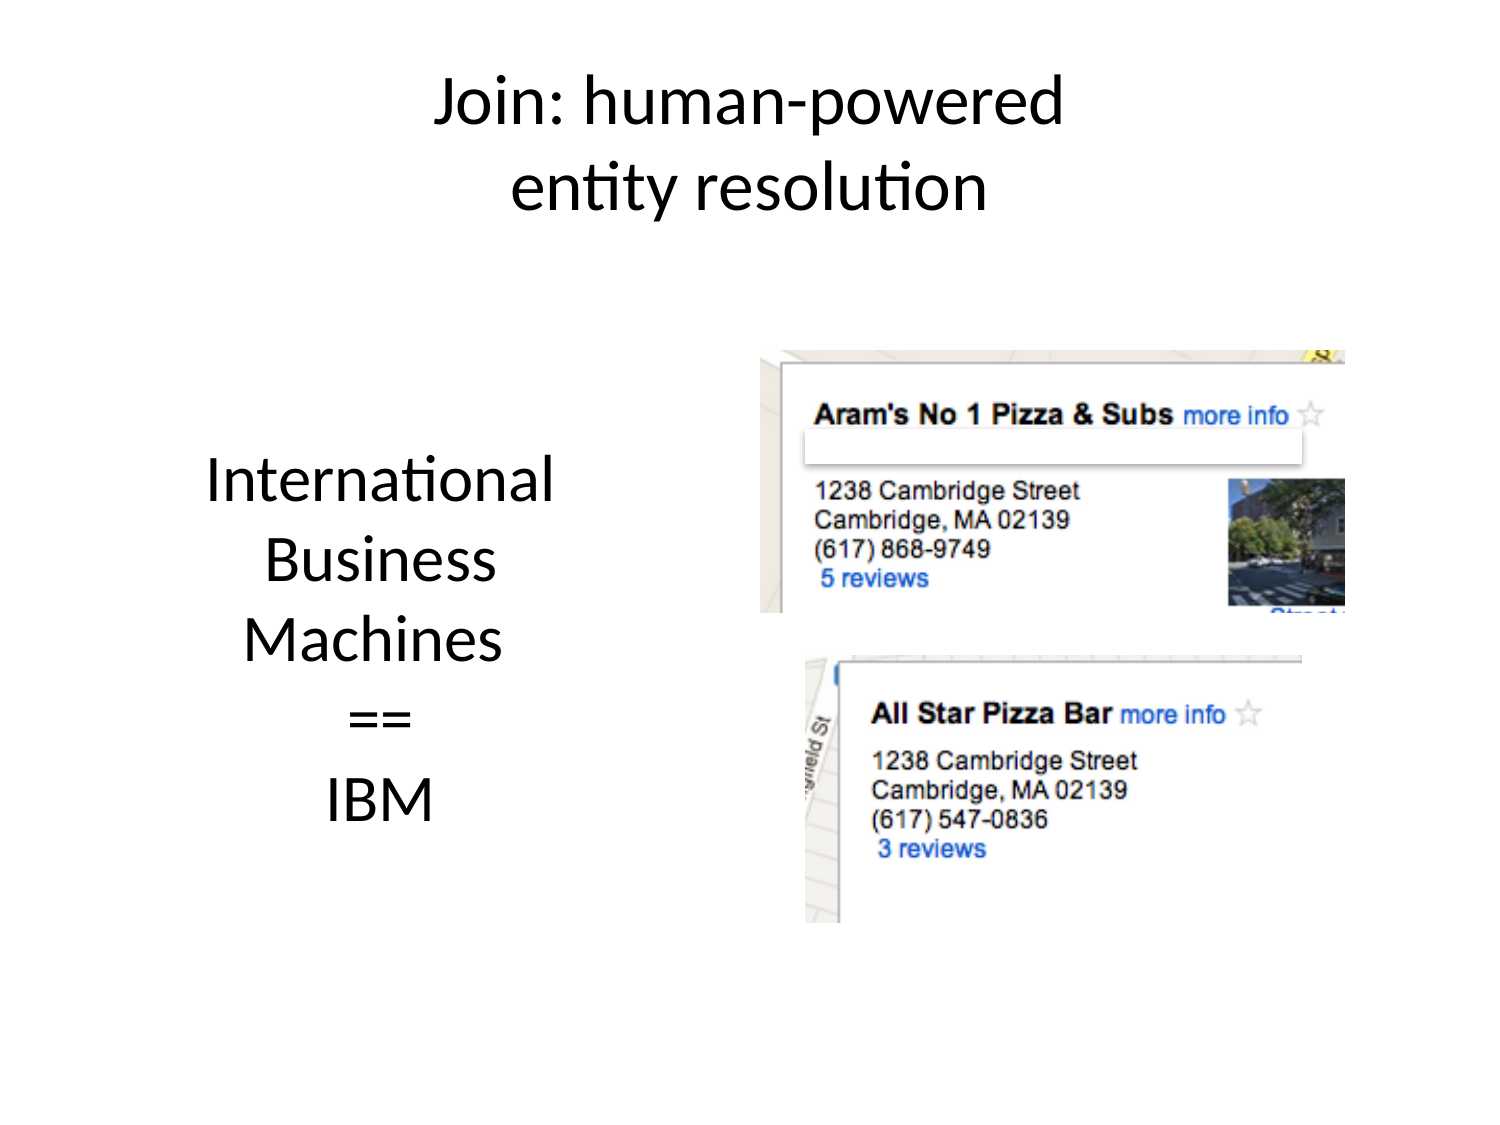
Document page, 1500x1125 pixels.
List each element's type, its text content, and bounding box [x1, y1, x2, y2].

picture [759, 350, 1346, 613]
text_box International Business Machines == IBM [149, 427, 613, 843]
picture [805, 655, 1302, 923]
title Join: human-powered entity resolution [75, 45, 1425, 233]
